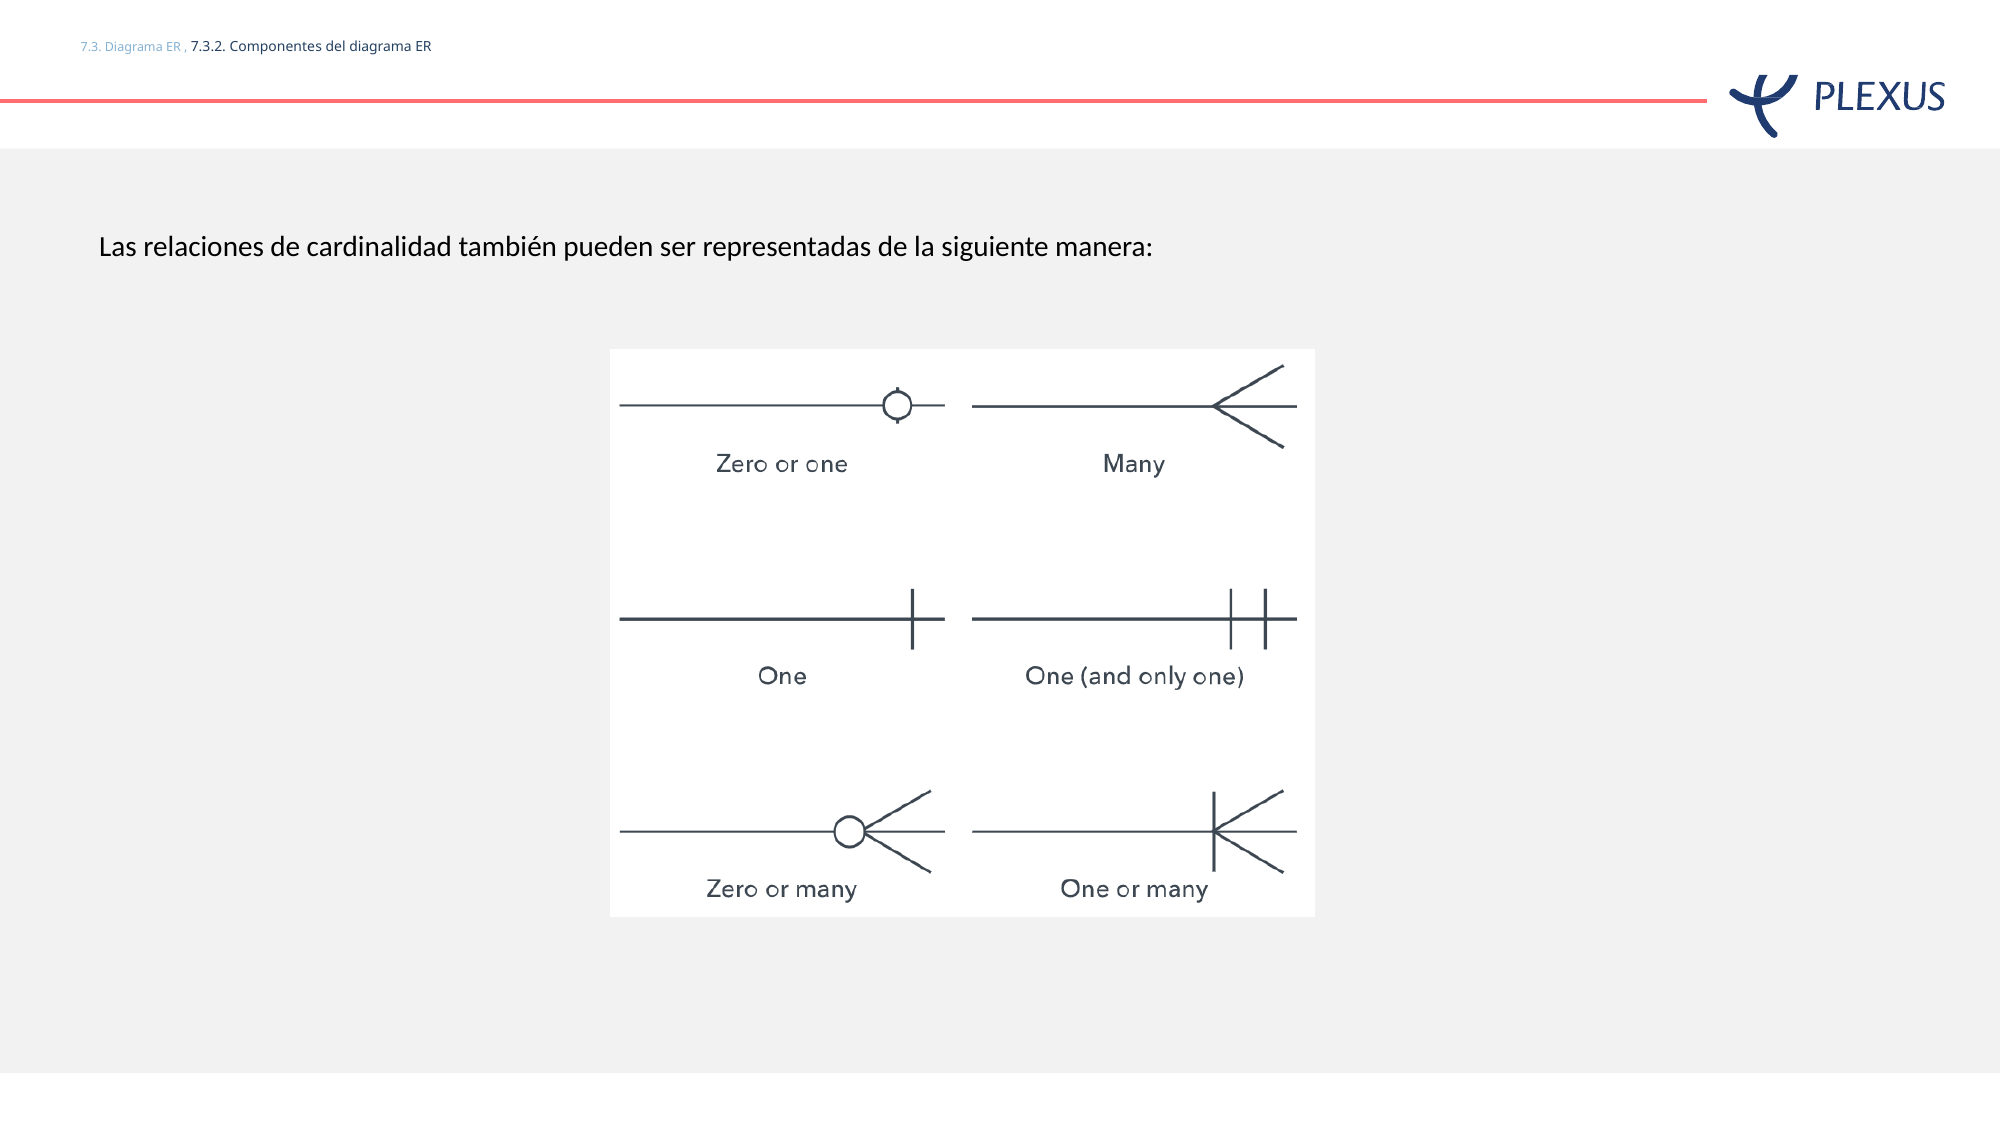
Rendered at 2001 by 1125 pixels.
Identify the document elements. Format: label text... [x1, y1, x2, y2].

title 7.3. Diagrama ER , 7.3.2. Componentes del diagrama ER [65, 32, 1758, 108]
picture [610, 349, 1315, 917]
text_box Las relaciones de cardinalidad también pueden ser representadas de la siguiente manera: [84, 185, 1916, 410]
text_box [0, 147, 2000, 1074]
